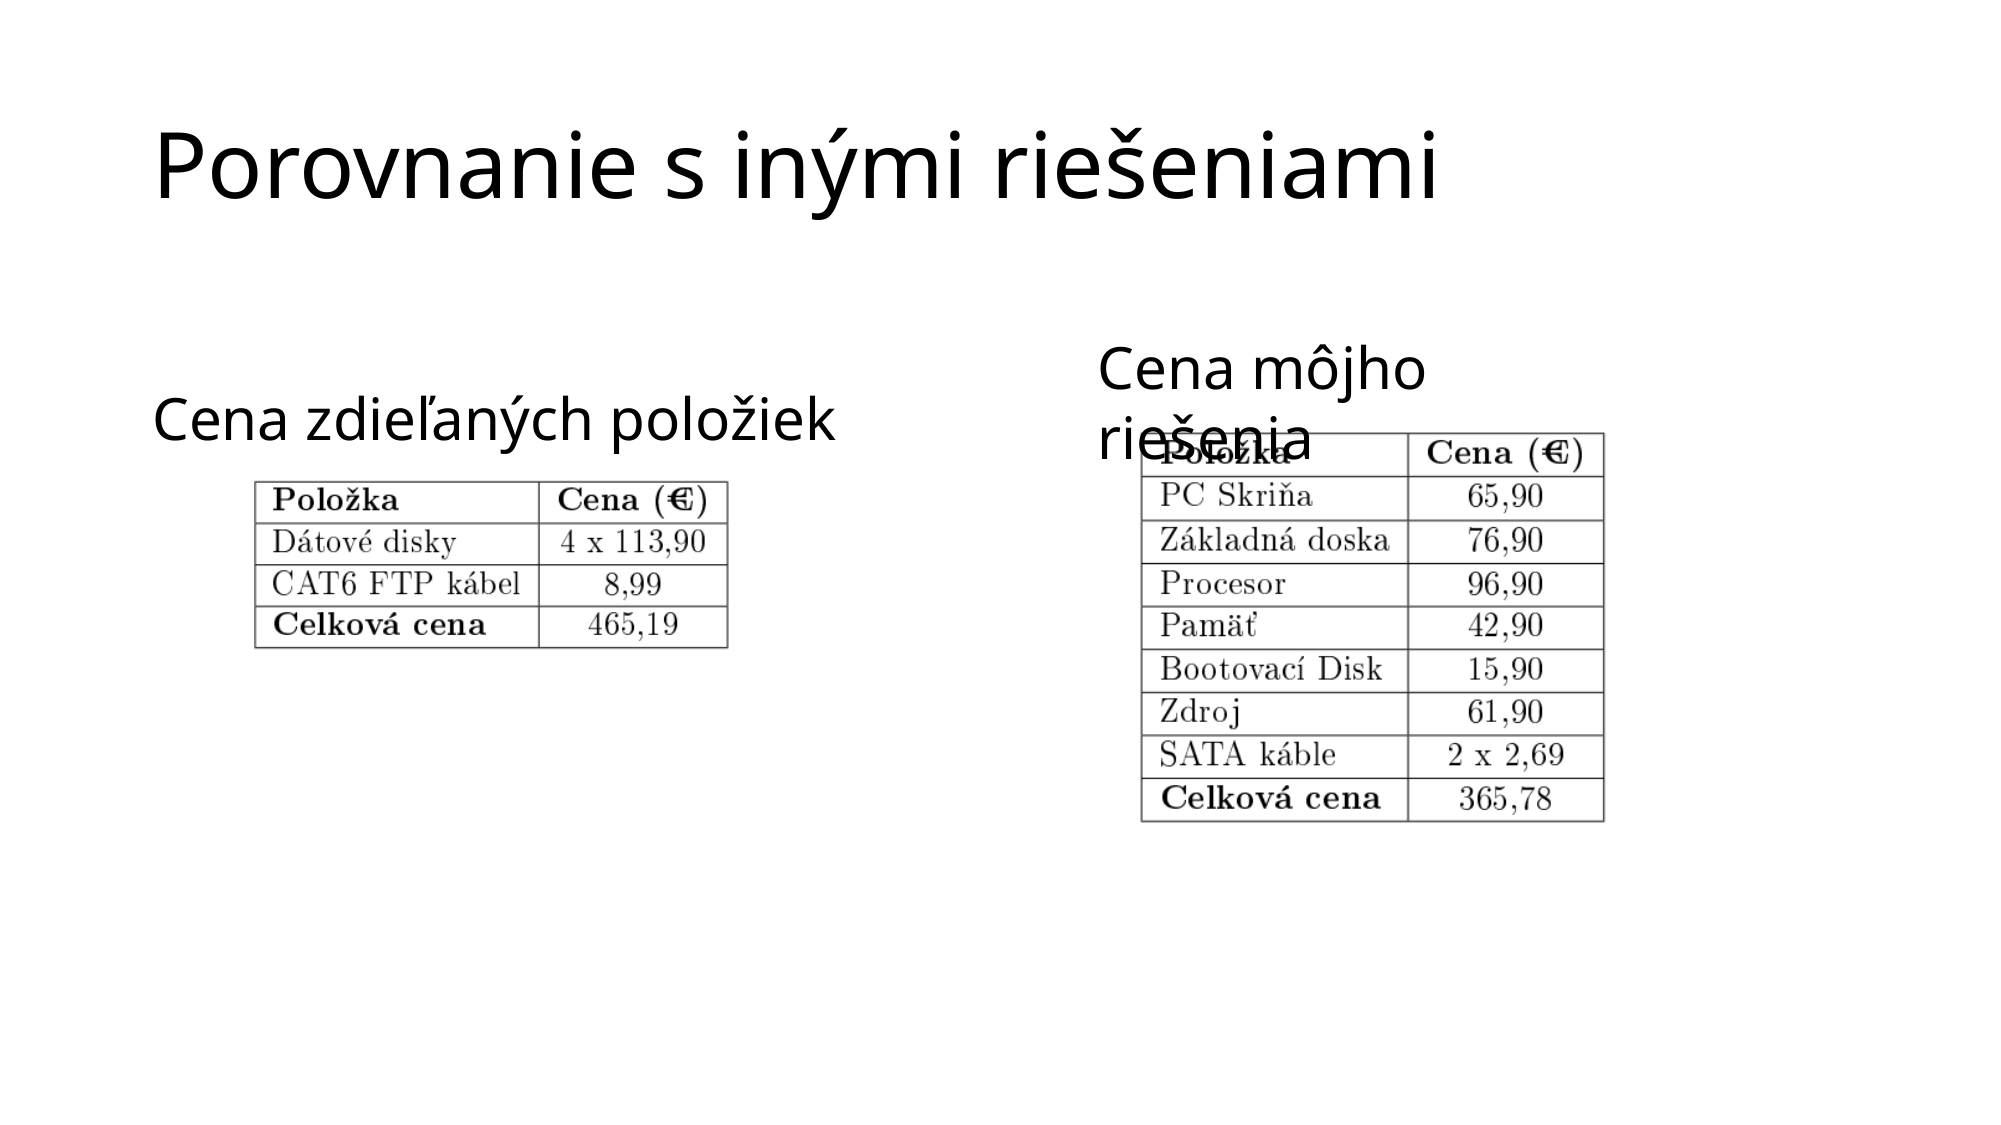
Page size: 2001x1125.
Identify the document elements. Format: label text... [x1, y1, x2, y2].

text_box Cena môjho riešenia [1083, 323, 1671, 479]
text_box Cena zdieľaných položiek [137, 374, 917, 460]
picture [252, 471, 738, 654]
picture [1134, 428, 1609, 825]
title Porovnanie s inými riešeniami [137, 59, 1863, 278]
